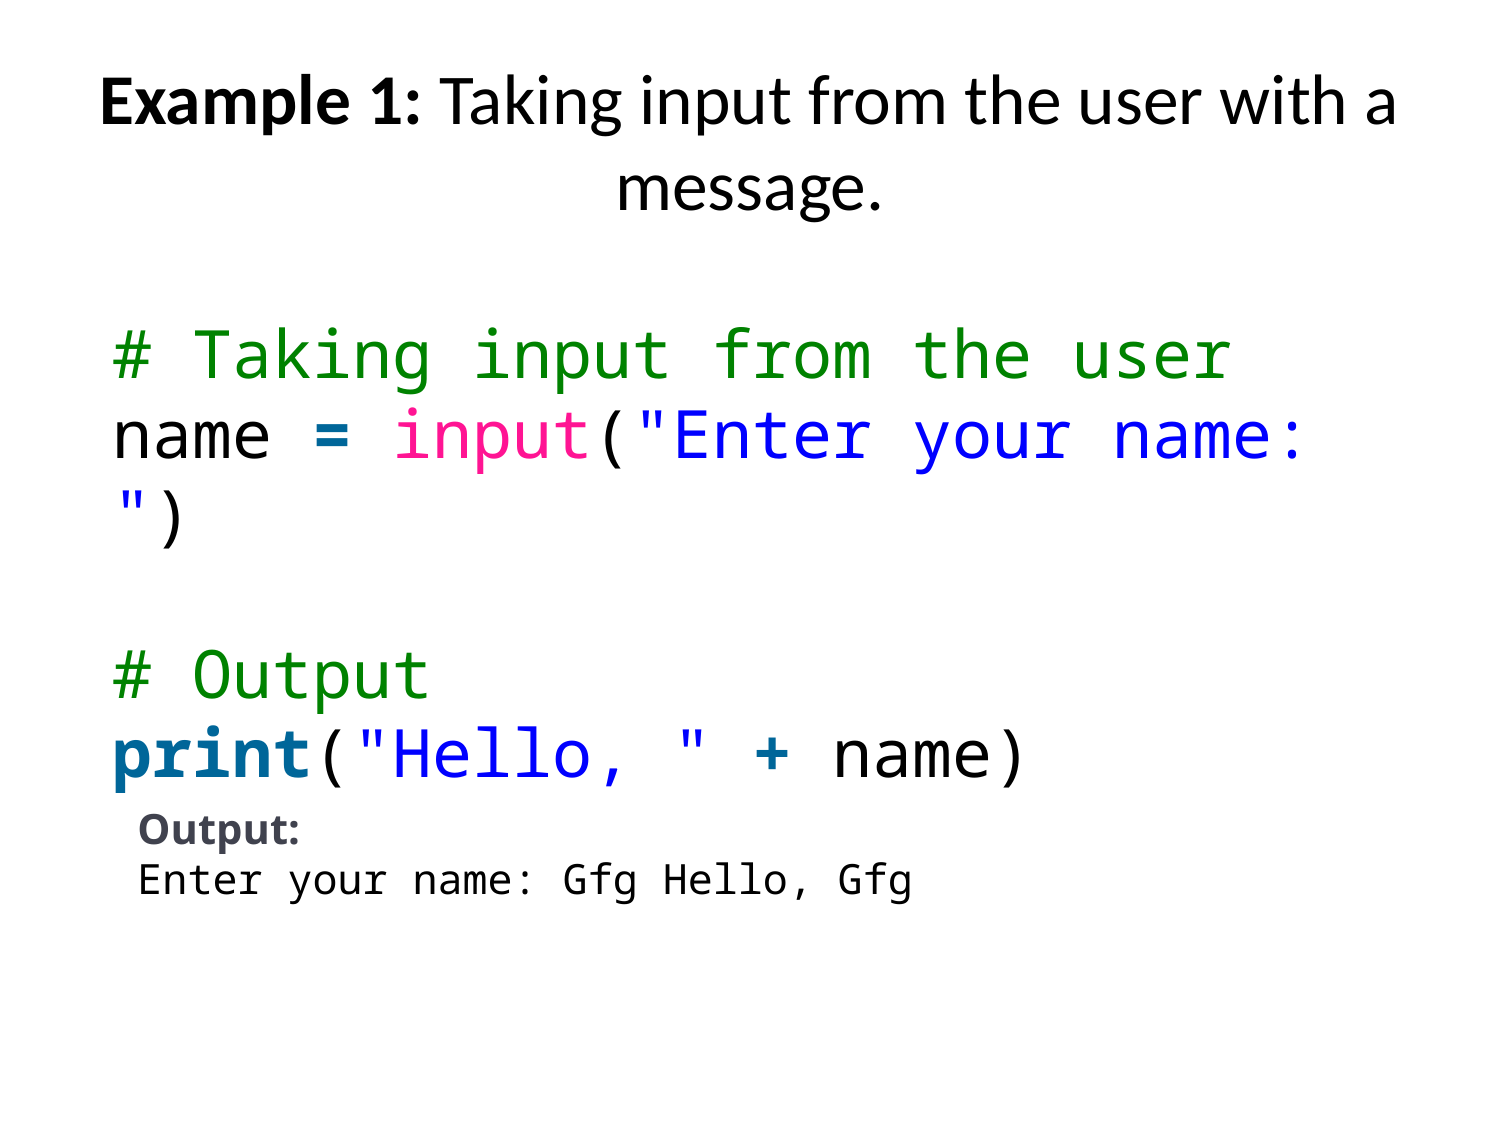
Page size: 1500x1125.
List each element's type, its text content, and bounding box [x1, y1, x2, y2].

text_box Output: Enter your name: Gfg Hello, Gfg [137, 803, 988, 968]
title Example 1: Taking input from the user with a message. [75, 45, 1425, 233]
list # Taking input from the user name = input("Enter your name: ") # Output print("Hello, " + name) [112, 232, 1374, 871]
